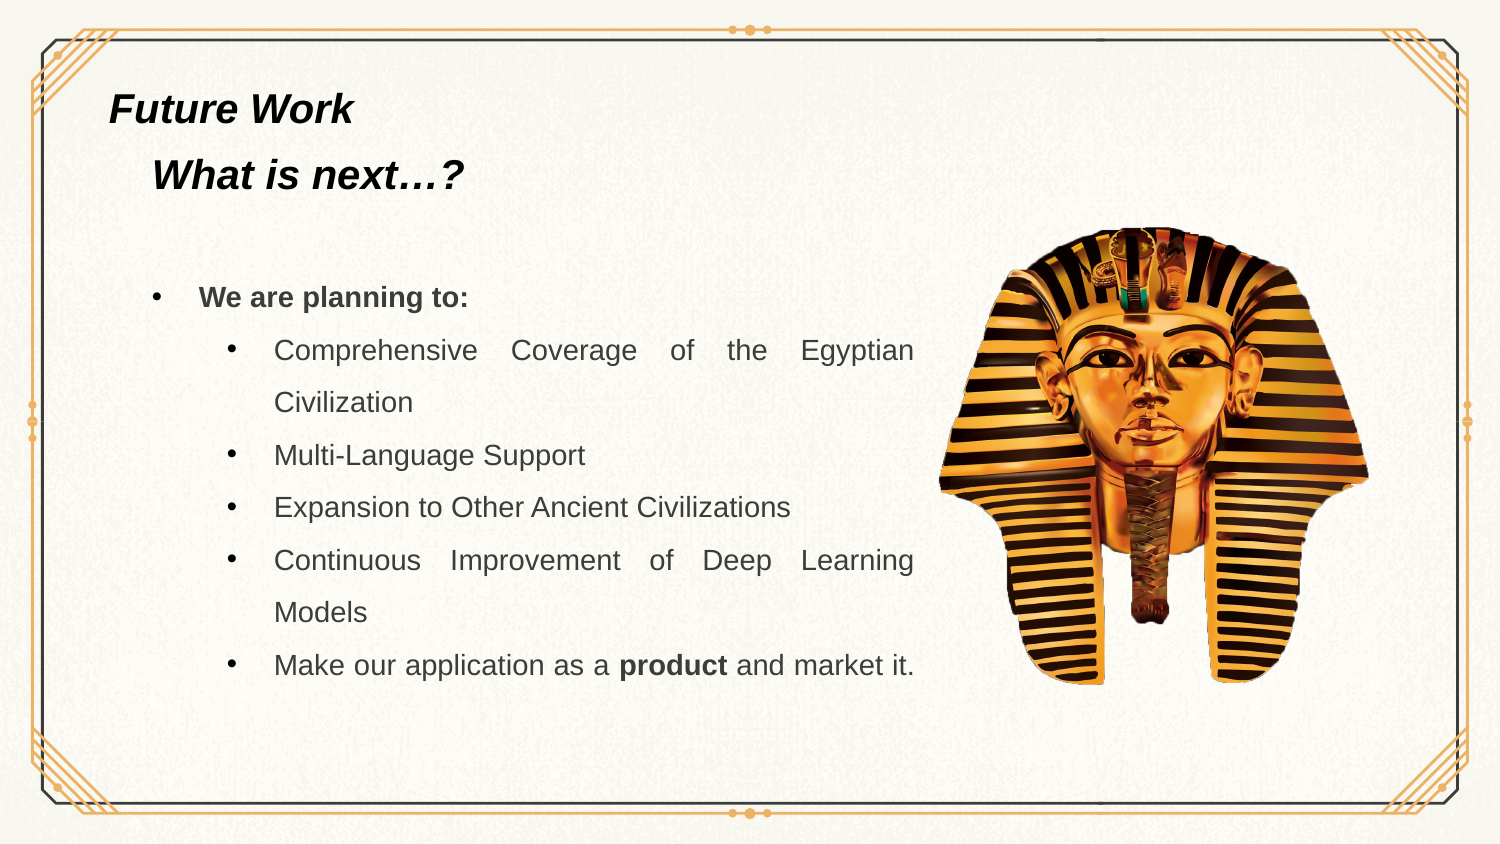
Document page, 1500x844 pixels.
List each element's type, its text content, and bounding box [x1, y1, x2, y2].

picture [0, 0, 1500, 844]
text_box We are planning to: Comprehensive Coverage of the Egyptian Civilization Multi-Language Support Expansion to Other Ancient Civilizations Continuous Improvement of Deep Learning Models Make our application as a product and market it. [137, 271, 924, 689]
text_box Future Work [93, 74, 406, 140]
text_box What is next…? [137, 140, 503, 205]
